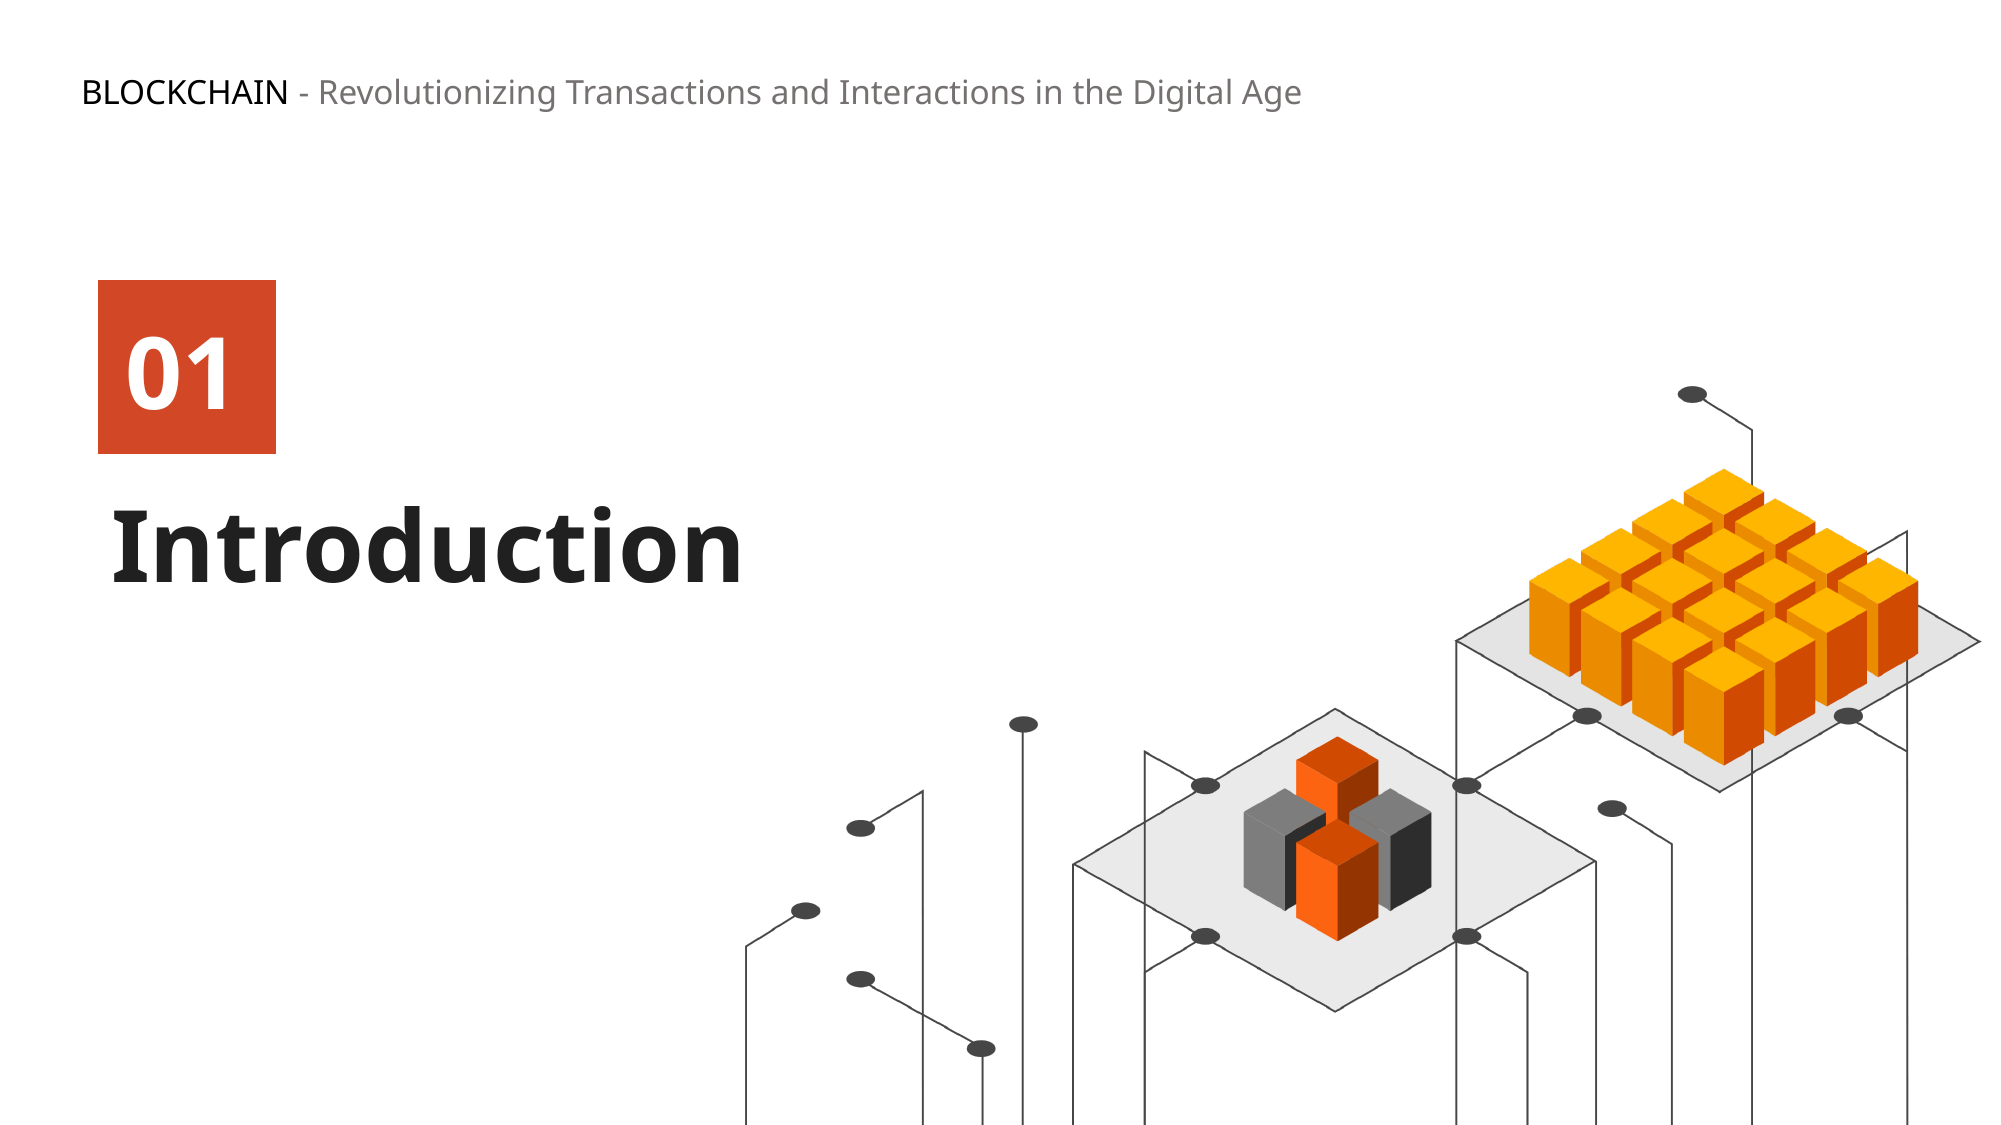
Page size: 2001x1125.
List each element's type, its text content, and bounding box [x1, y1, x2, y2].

text_box 01 [94, 276, 279, 457]
text_box Introduction [96, 482, 718, 775]
picture [718, 342, 2000, 1125]
